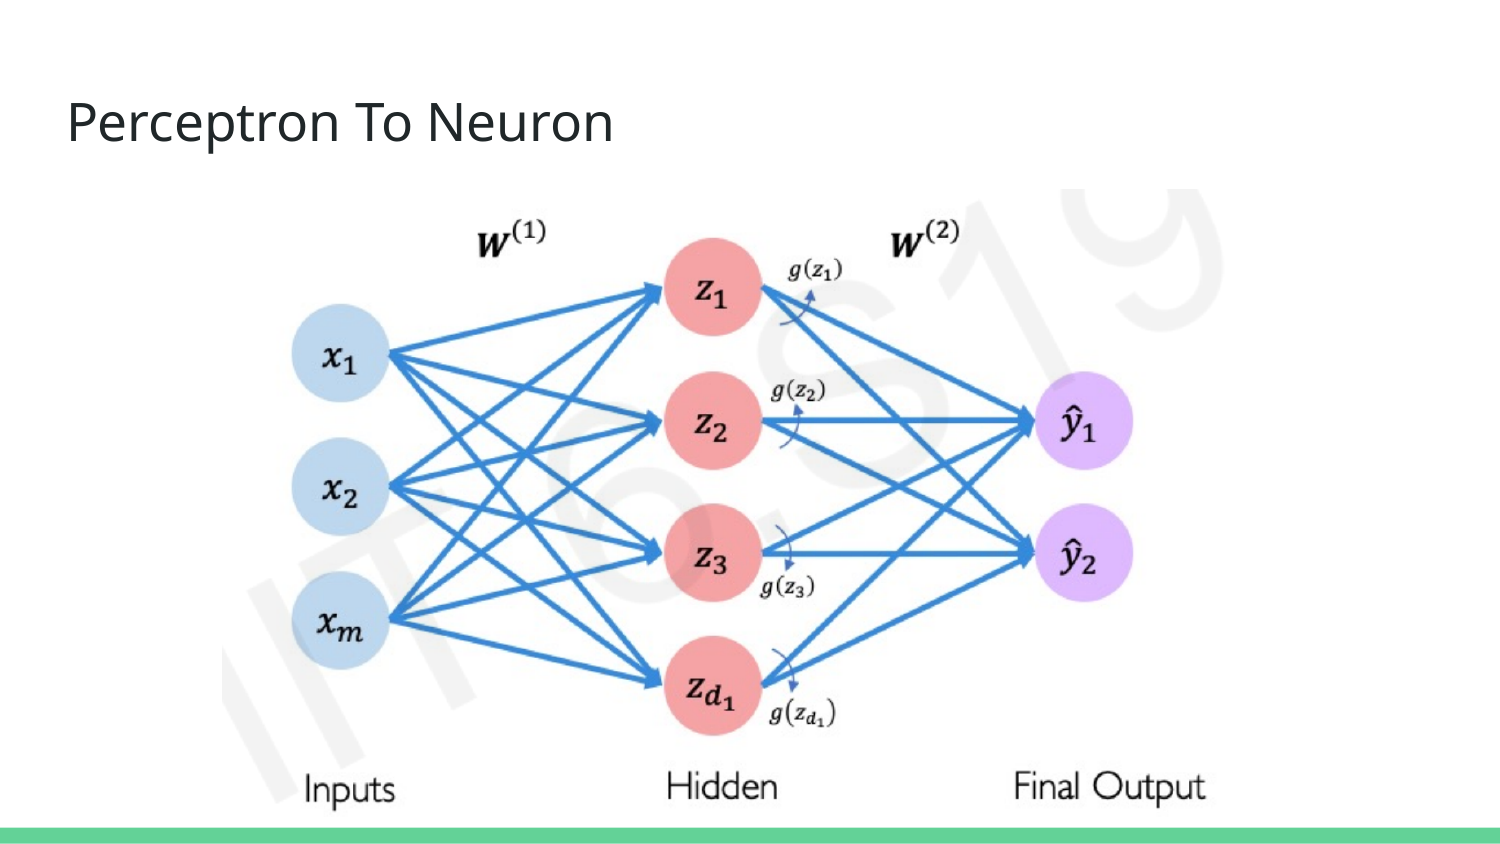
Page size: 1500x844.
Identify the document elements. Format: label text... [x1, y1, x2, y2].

title Perceptron To Neuron [51, 72, 1449, 167]
picture [222, 189, 1278, 817]
